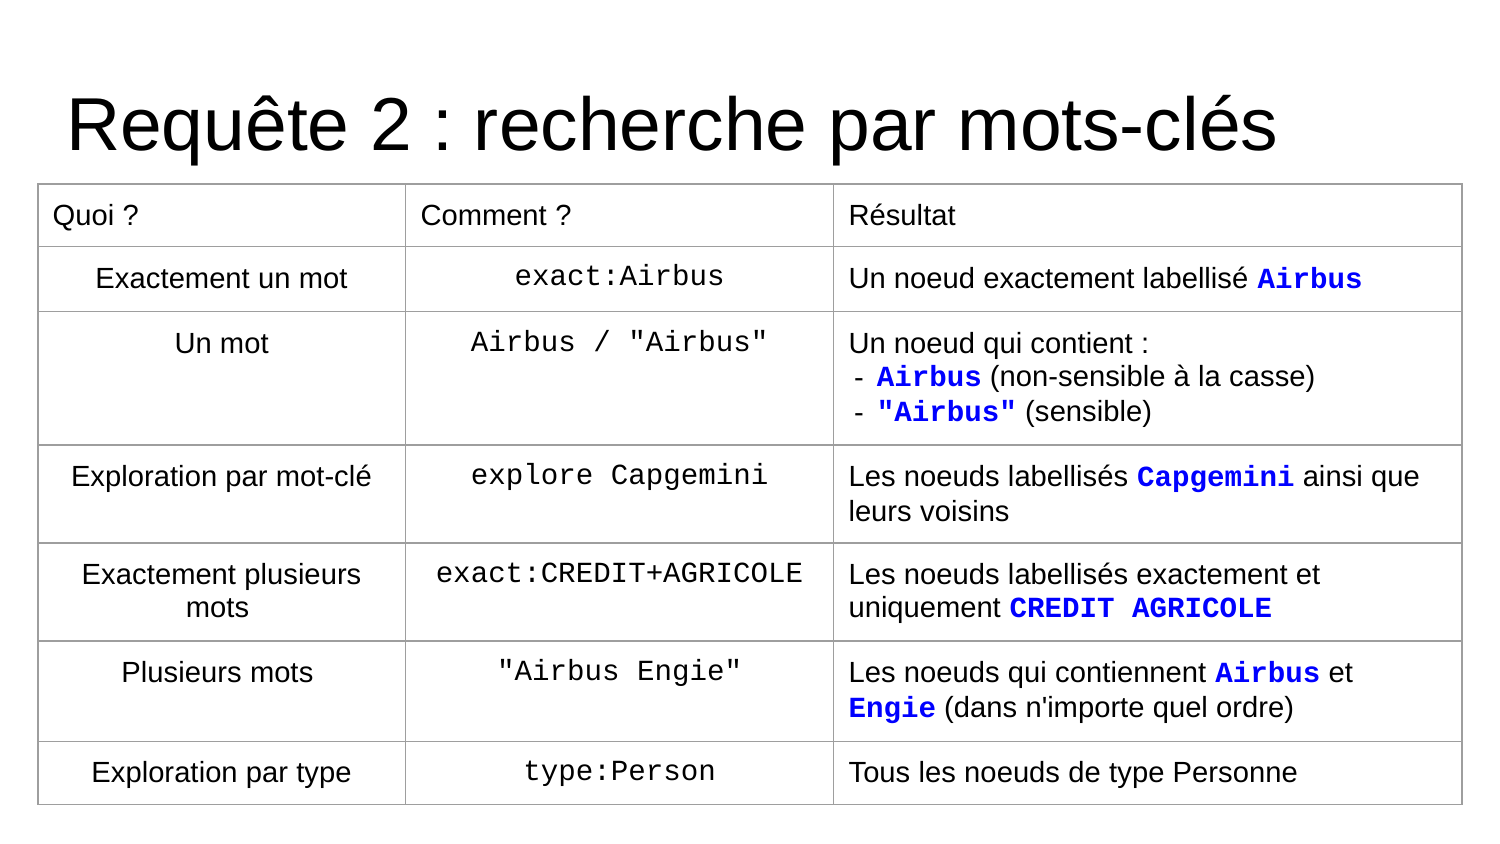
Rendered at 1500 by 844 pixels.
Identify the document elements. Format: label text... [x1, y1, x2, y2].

table_cell Les noeuds labellisés Capgemini ainsi que leurs voisins [834, 446, 1461, 542]
table_cell Exactement plusieurs mots [39, 544, 405, 640]
title Requête 2 : recherche par mots-clés [51, 72, 1449, 167]
table_cell exact:CREDIT+AGRICOLE [406, 544, 833, 640]
table_header Comment ? [406, 185, 833, 246]
table_cell Airbus / "Airbus" [406, 312, 833, 444]
table_cell Exactement un mot [39, 247, 405, 311]
table_cell "Airbus Engie" [406, 642, 833, 741]
table_cell Un mot [39, 312, 405, 444]
table_cell Tous les noeuds de type Personne [834, 742, 1461, 804]
table_cell Les noeuds labellisés exactement et uniquement CREDIT AGRICOLE [834, 544, 1461, 640]
table_cell type:Person [406, 742, 833, 804]
table_cell Un noeud exactement labellisé Airbus [834, 247, 1461, 311]
table_cell Exploration par type [39, 742, 405, 804]
table_cell exact:Airbus [406, 247, 833, 311]
table_cell Exploration par mot-clé [39, 446, 405, 542]
table_cell explore Capgemini [406, 446, 833, 542]
table_header Résultat [834, 185, 1461, 246]
table_header Quoi ? [39, 185, 405, 246]
table_cell Les noeuds qui contiennent Airbus et Engie (dans n'importe quel ordre) [834, 642, 1461, 741]
table_cell Un noeud qui contient : Airbus (non-sensible à la casse) "Airbus" (sensible) [834, 312, 1461, 444]
table_cell Plusieurs mots [39, 642, 405, 741]
